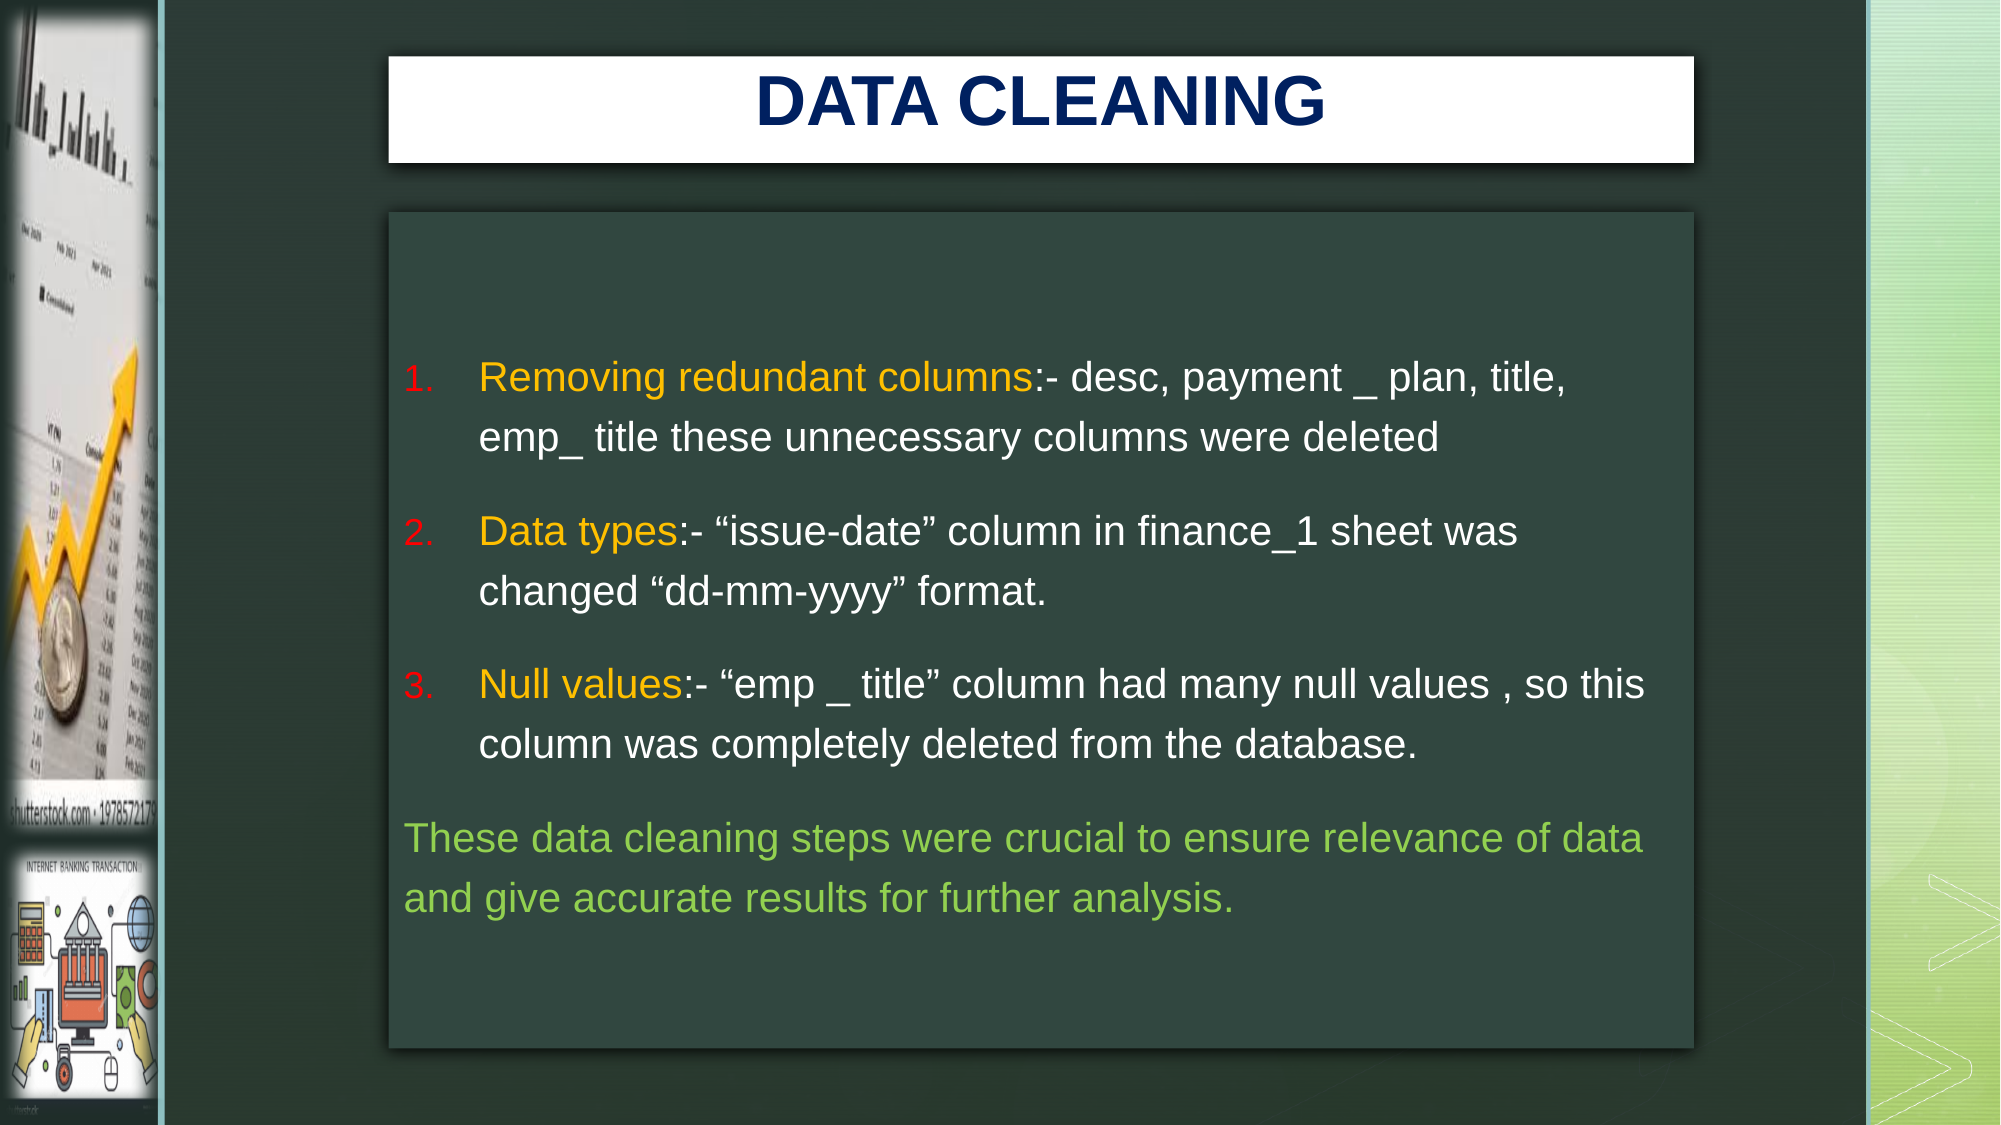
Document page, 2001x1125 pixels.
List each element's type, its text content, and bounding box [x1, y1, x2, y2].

title DATA CLEANING [388, 56, 1694, 163]
picture [0, 3, 165, 1121]
picture [1871, 0, 2001, 1125]
list Removing redundant columns:- desc, payment _ plan, title, emp_ title these unnecessary columns were deleted Data types:- “issue-date” column in finance_1 sheet was changed “dd-mm-yyyy” format. Null values:- “emp _ title” column had many null values , so this column was completely deleted from the database. These data cleaning steps were crucial to ensure relevance of data and give accurate results for further analysis. [388, 212, 1694, 1049]
